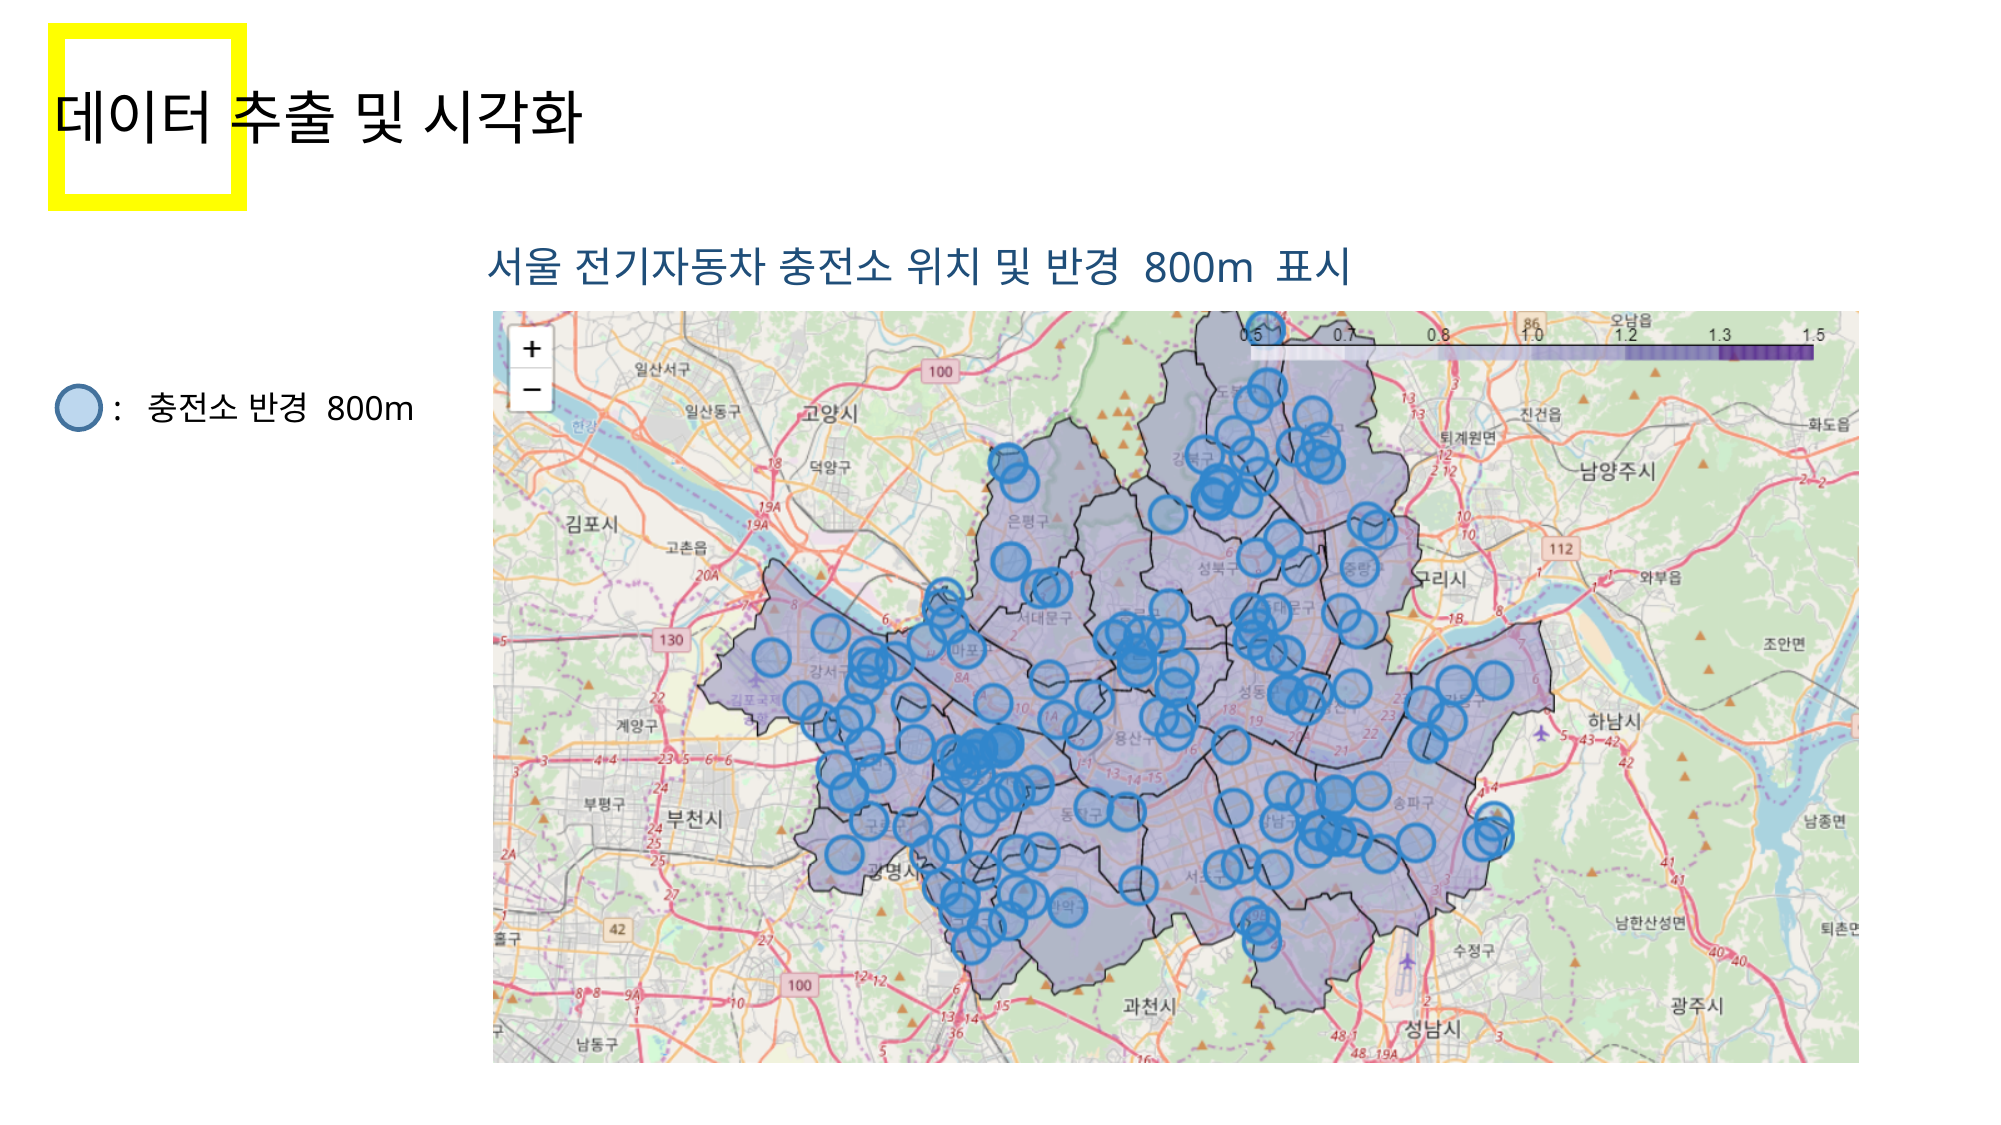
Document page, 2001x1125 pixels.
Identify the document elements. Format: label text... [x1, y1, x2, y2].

text_box [56, 30, 240, 73]
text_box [57, 379, 422, 436]
text_box [56, 159, 240, 204]
text_box 데이터 추출 및 시각화 [38, 73, 599, 159]
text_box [471, 233, 1859, 1063]
